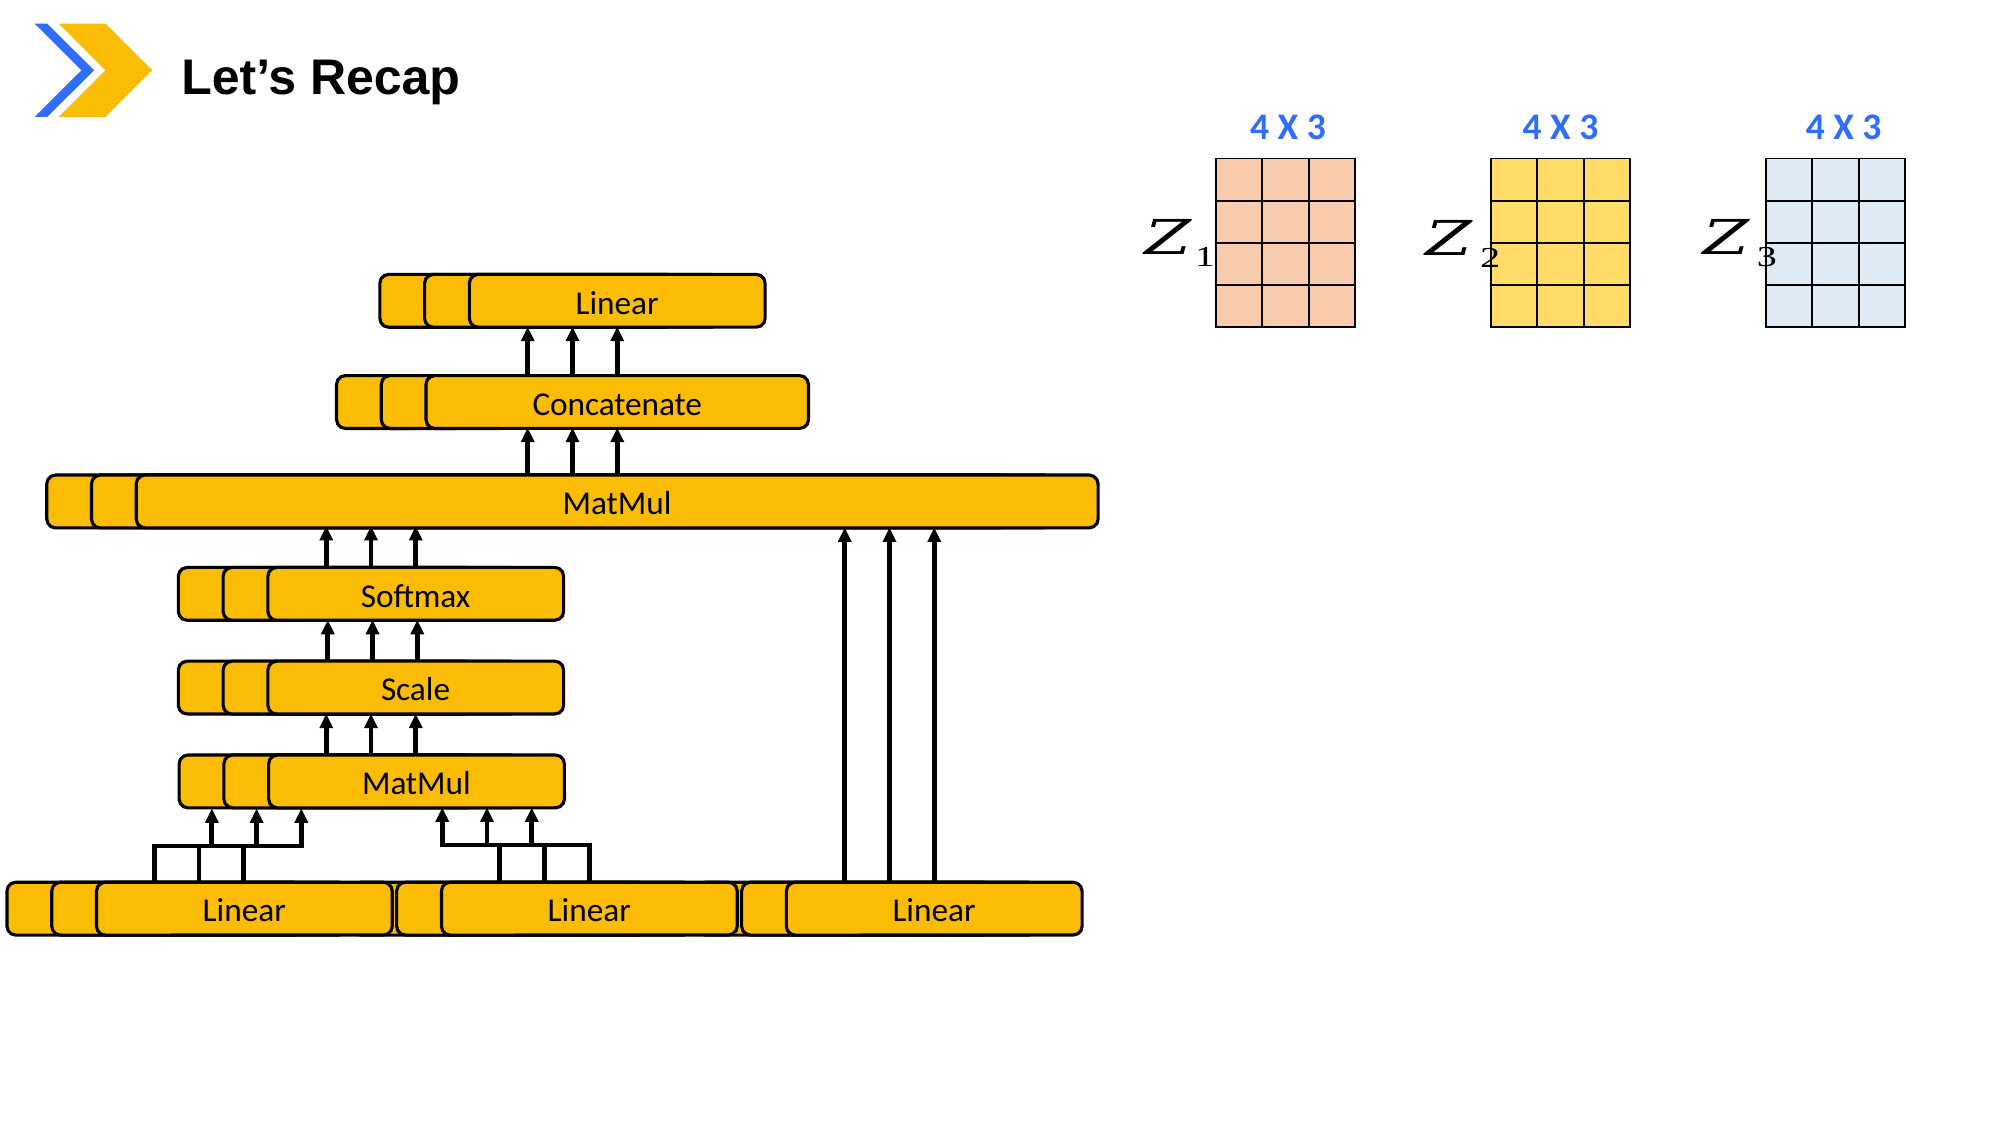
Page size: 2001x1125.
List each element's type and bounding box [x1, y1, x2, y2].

table_cell [1310, 244, 1354, 284]
table_cell [1767, 202, 1811, 242]
table_header [1310, 159, 1354, 200]
table_cell [1492, 286, 1536, 326]
text_box [34, 23, 153, 117]
table_cell [1585, 244, 1629, 284]
table_cell [1585, 202, 1629, 242]
table_cell [1860, 244, 1904, 284]
table_header [1585, 159, 1629, 200]
table_cell [1585, 286, 1629, 326]
table_header [1217, 159, 1261, 200]
table_cell [1217, 286, 1261, 326]
table_cell [1813, 202, 1858, 242]
table_header [1860, 159, 1904, 200]
text_box [1776, 94, 1912, 155]
text_box [1493, 94, 1628, 155]
table_cell [1538, 244, 1583, 284]
table_cell [1492, 202, 1536, 242]
table_header [1492, 159, 1536, 200]
table_cell [1767, 286, 1811, 326]
table_header [1813, 159, 1858, 200]
table_cell [1310, 286, 1354, 326]
table_header [1263, 159, 1308, 200]
table_header [1538, 159, 1583, 200]
table_header [1767, 159, 1811, 200]
table_cell [1813, 244, 1858, 284]
table_cell [1263, 202, 1308, 242]
table_cell [1492, 244, 1536, 284]
text_box [166, 37, 1196, 112]
text_box [1220, 94, 1356, 155]
table_cell [1217, 244, 1261, 284]
table_cell [1860, 286, 1904, 326]
table_cell [1263, 286, 1308, 326]
text_box [6, 274, 1099, 935]
table_cell [1310, 202, 1354, 242]
table_cell [1767, 244, 1811, 284]
table_cell [1263, 244, 1308, 284]
table_cell [1217, 202, 1261, 242]
table_cell [1813, 286, 1858, 326]
table_cell [1538, 286, 1583, 326]
table_cell [1860, 202, 1904, 242]
table_cell [1538, 202, 1583, 242]
